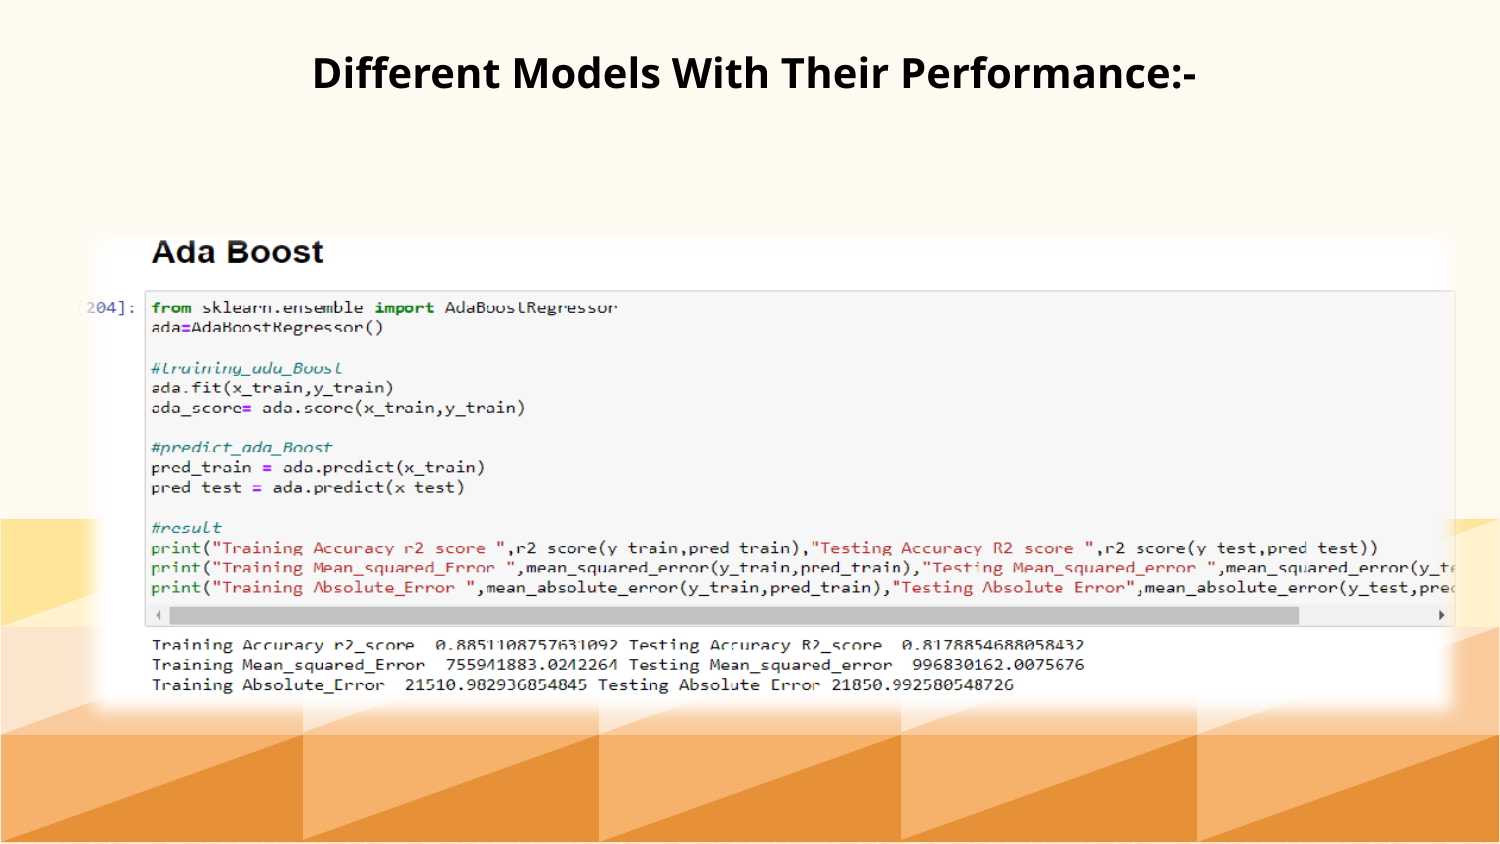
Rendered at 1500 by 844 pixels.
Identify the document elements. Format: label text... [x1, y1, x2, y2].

title Different Models With Their Performance:- [0, 0, 1500, 113]
picture [76, 219, 1468, 728]
